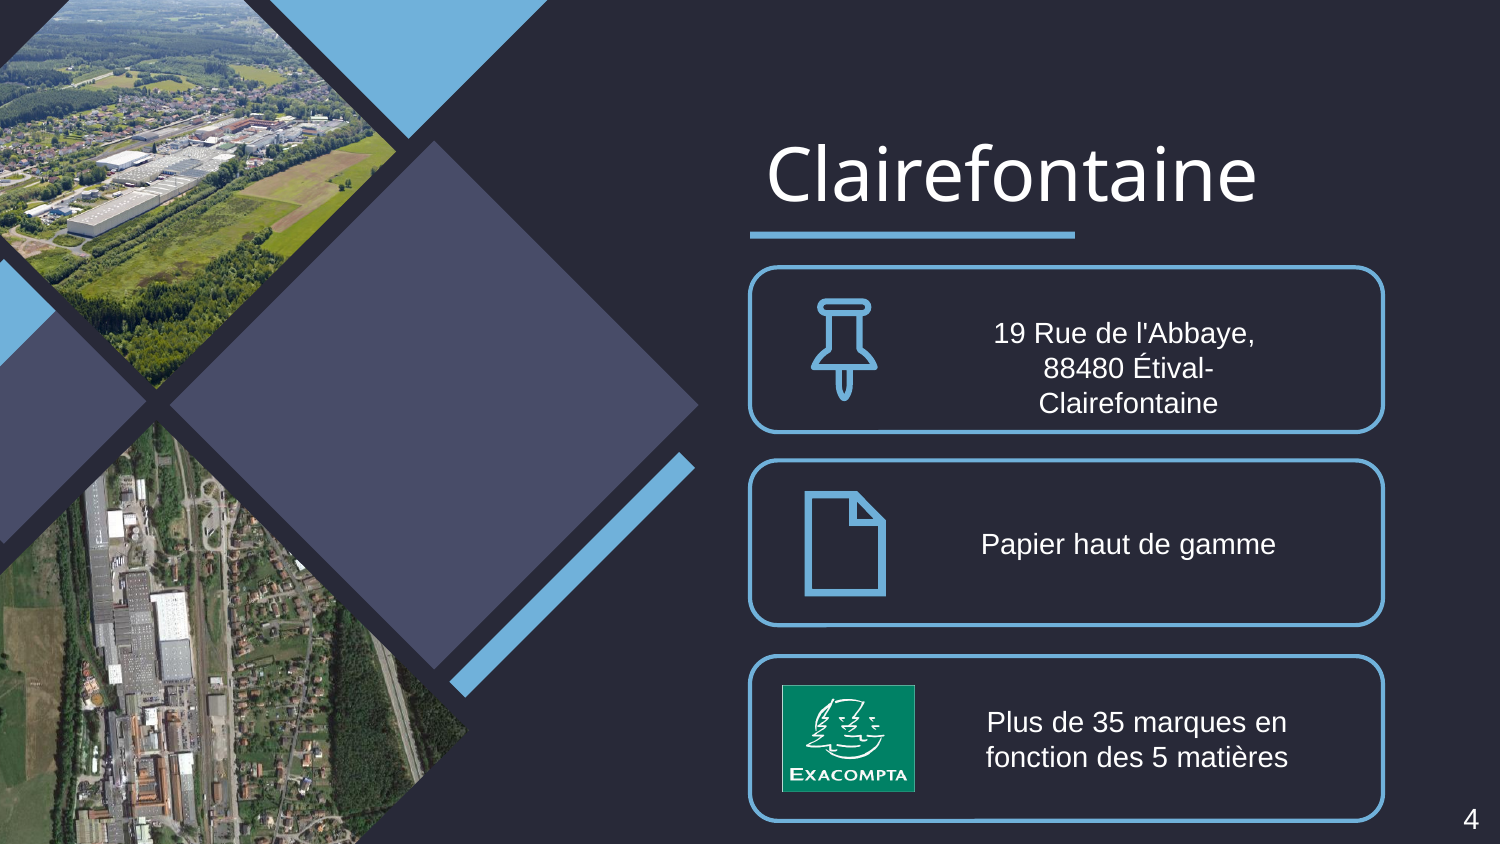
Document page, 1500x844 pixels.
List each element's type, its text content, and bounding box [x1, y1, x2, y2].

text_box [750, 231, 1075, 239]
text_box 19 Rue de l'Abbaye, 88480 Étival-Clairefontaine [938, 306, 1319, 427]
picture [781, 480, 908, 607]
text_box [747, 265, 1386, 435]
text_box [747, 458, 1386, 628]
text_box [810, 298, 878, 402]
text_box Papier haut de gamme [938, 518, 1319, 568]
picture [0, 0, 397, 390]
picture [0, 419, 470, 844]
text_box [747, 654, 1386, 823]
picture [781, 684, 916, 792]
text_box 4 [1448, 793, 1492, 843]
title Clairefontaine [750, 133, 1383, 231]
text_box Plus de 35 marques en fonction des 5 matières [947, 695, 1328, 781]
